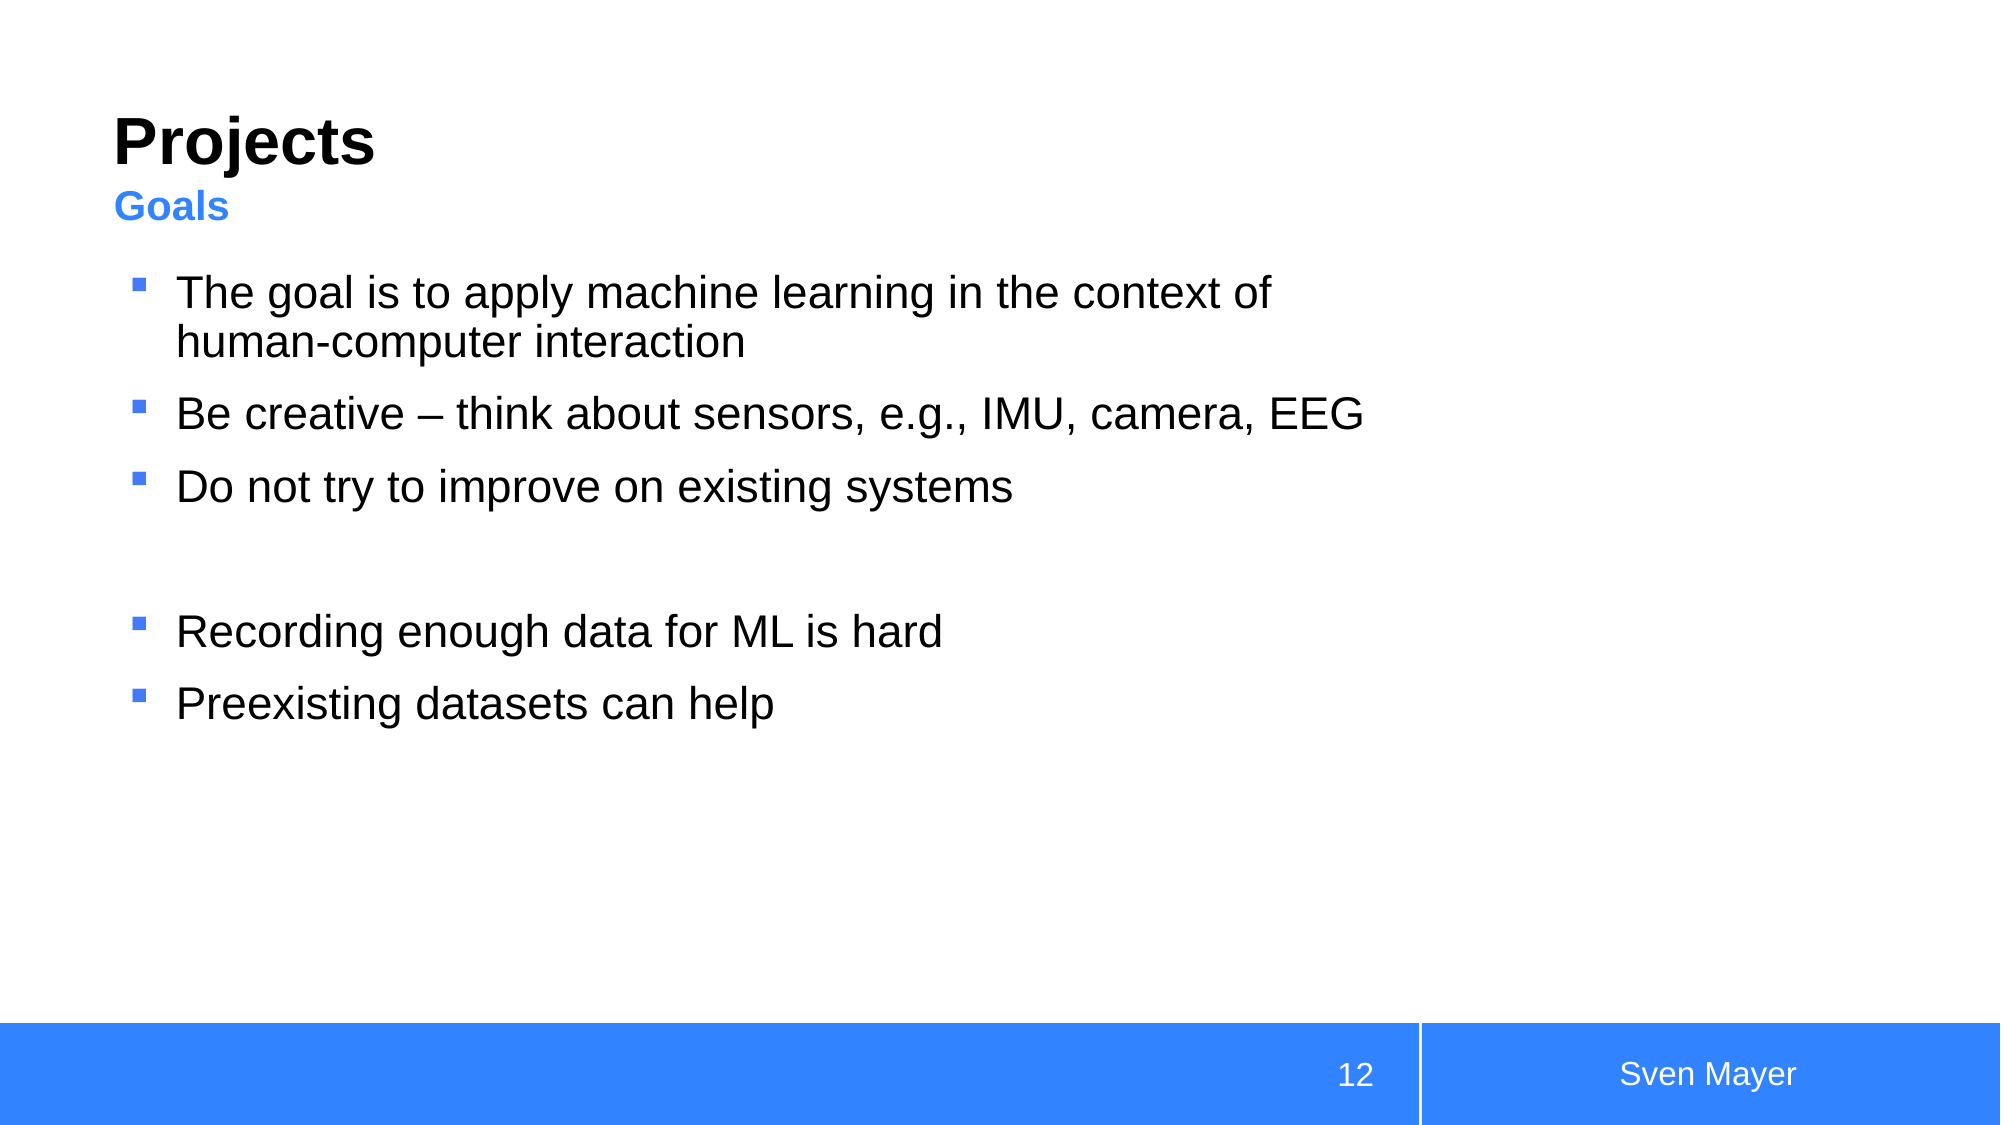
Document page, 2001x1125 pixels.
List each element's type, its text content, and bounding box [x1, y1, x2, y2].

title Projects [114, 19, 1420, 178]
slide_number 12 [1260, 1043, 1390, 1104]
list Goals [114, 178, 1420, 262]
list The goal is to apply machine learning in the context of human-computer interaction Be creative – think about sensors, e.g., IMU, camera, EEG Do not try to improve on existing systems Recording enough data for ML is hard Preexisting datasets can help [114, 262, 1420, 1006]
footer Sven Mayer [1442, 1042, 1975, 1102]
